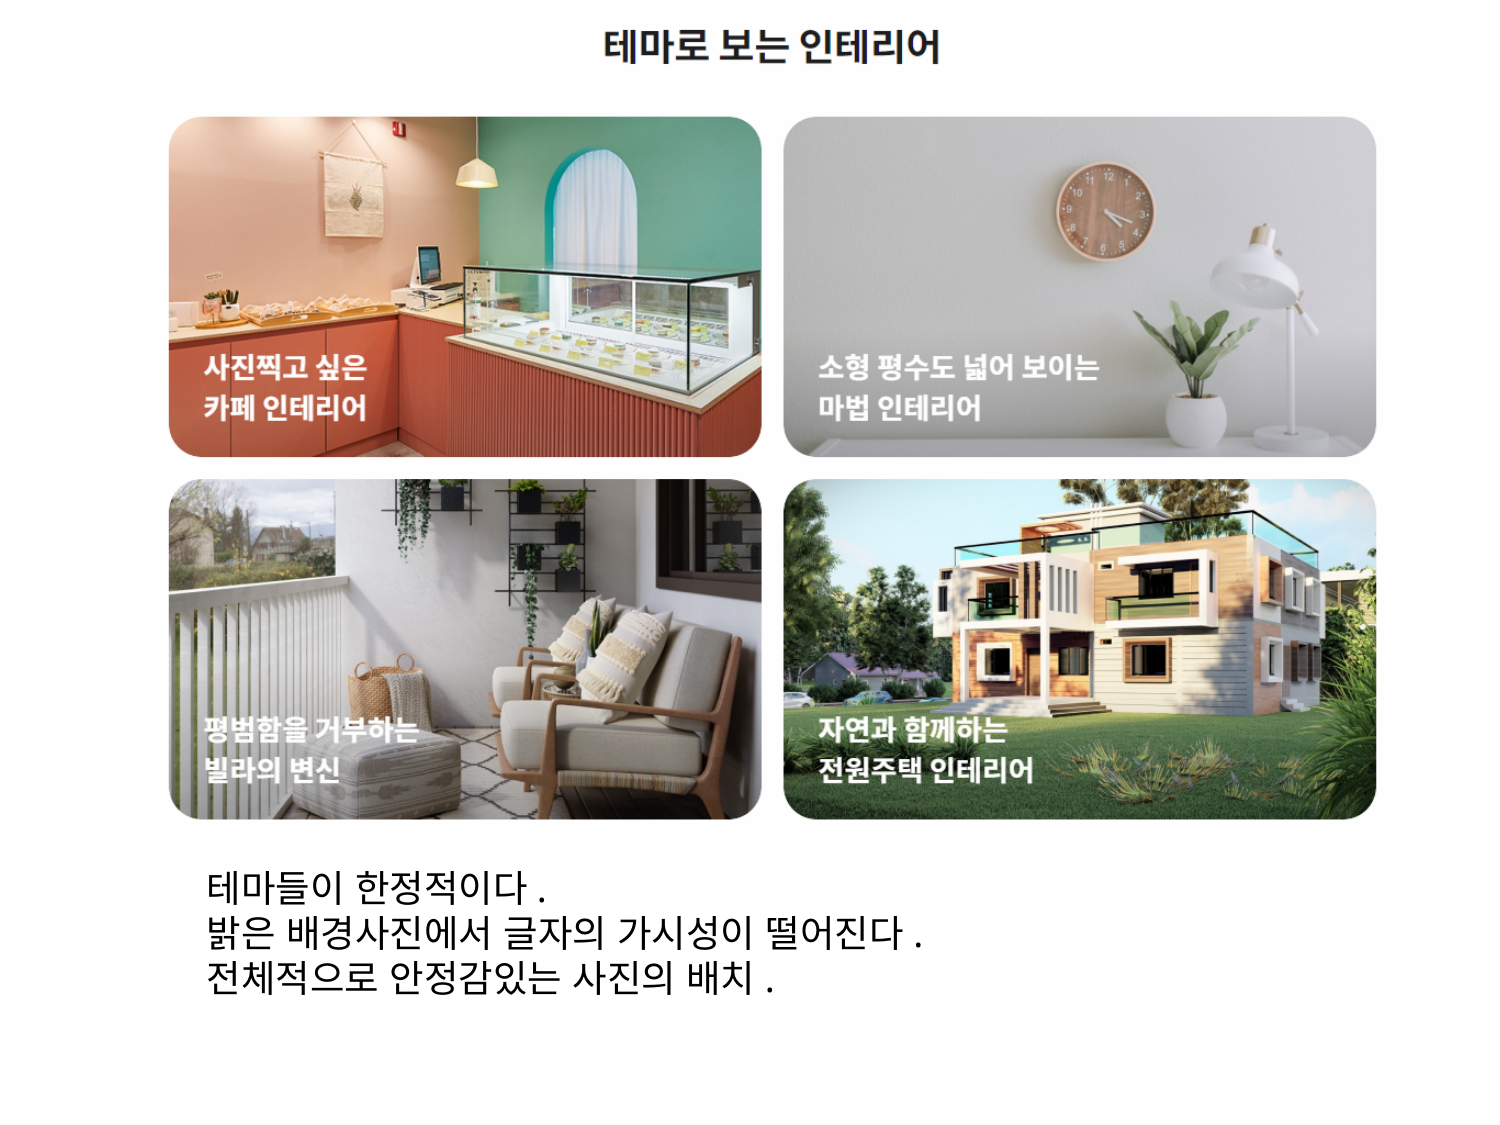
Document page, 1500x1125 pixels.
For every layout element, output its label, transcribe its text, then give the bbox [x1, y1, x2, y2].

picture [159, 18, 1384, 836]
text_box 테마들이 한정적이다. 밝은 배경사진에서 글자의 가시성이 떨어진다. 전체적으로 안정감있는 사진의 배치. [192, 857, 939, 1008]
